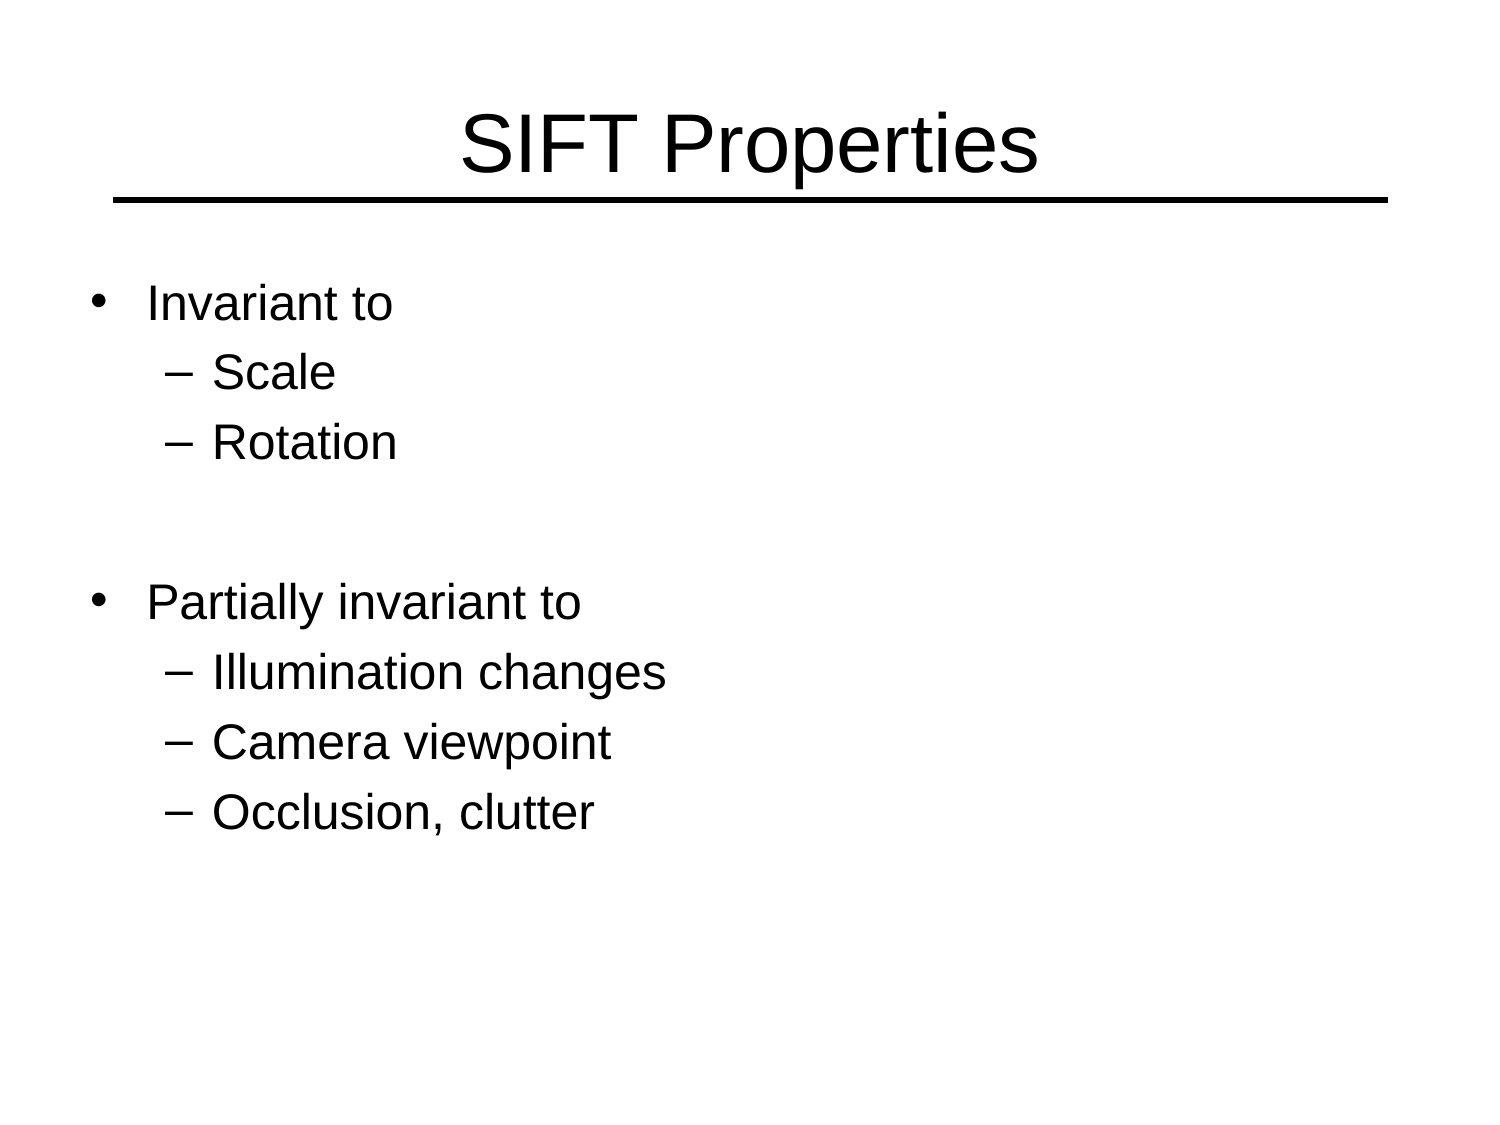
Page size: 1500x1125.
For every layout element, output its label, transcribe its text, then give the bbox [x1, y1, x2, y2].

title SIFT Properties [74, 44, 1426, 233]
list Invariant to Scale Rotation Partially invariant to Illumination changes Camera viewpoint Occlusion, clutter [74, 262, 788, 1006]
